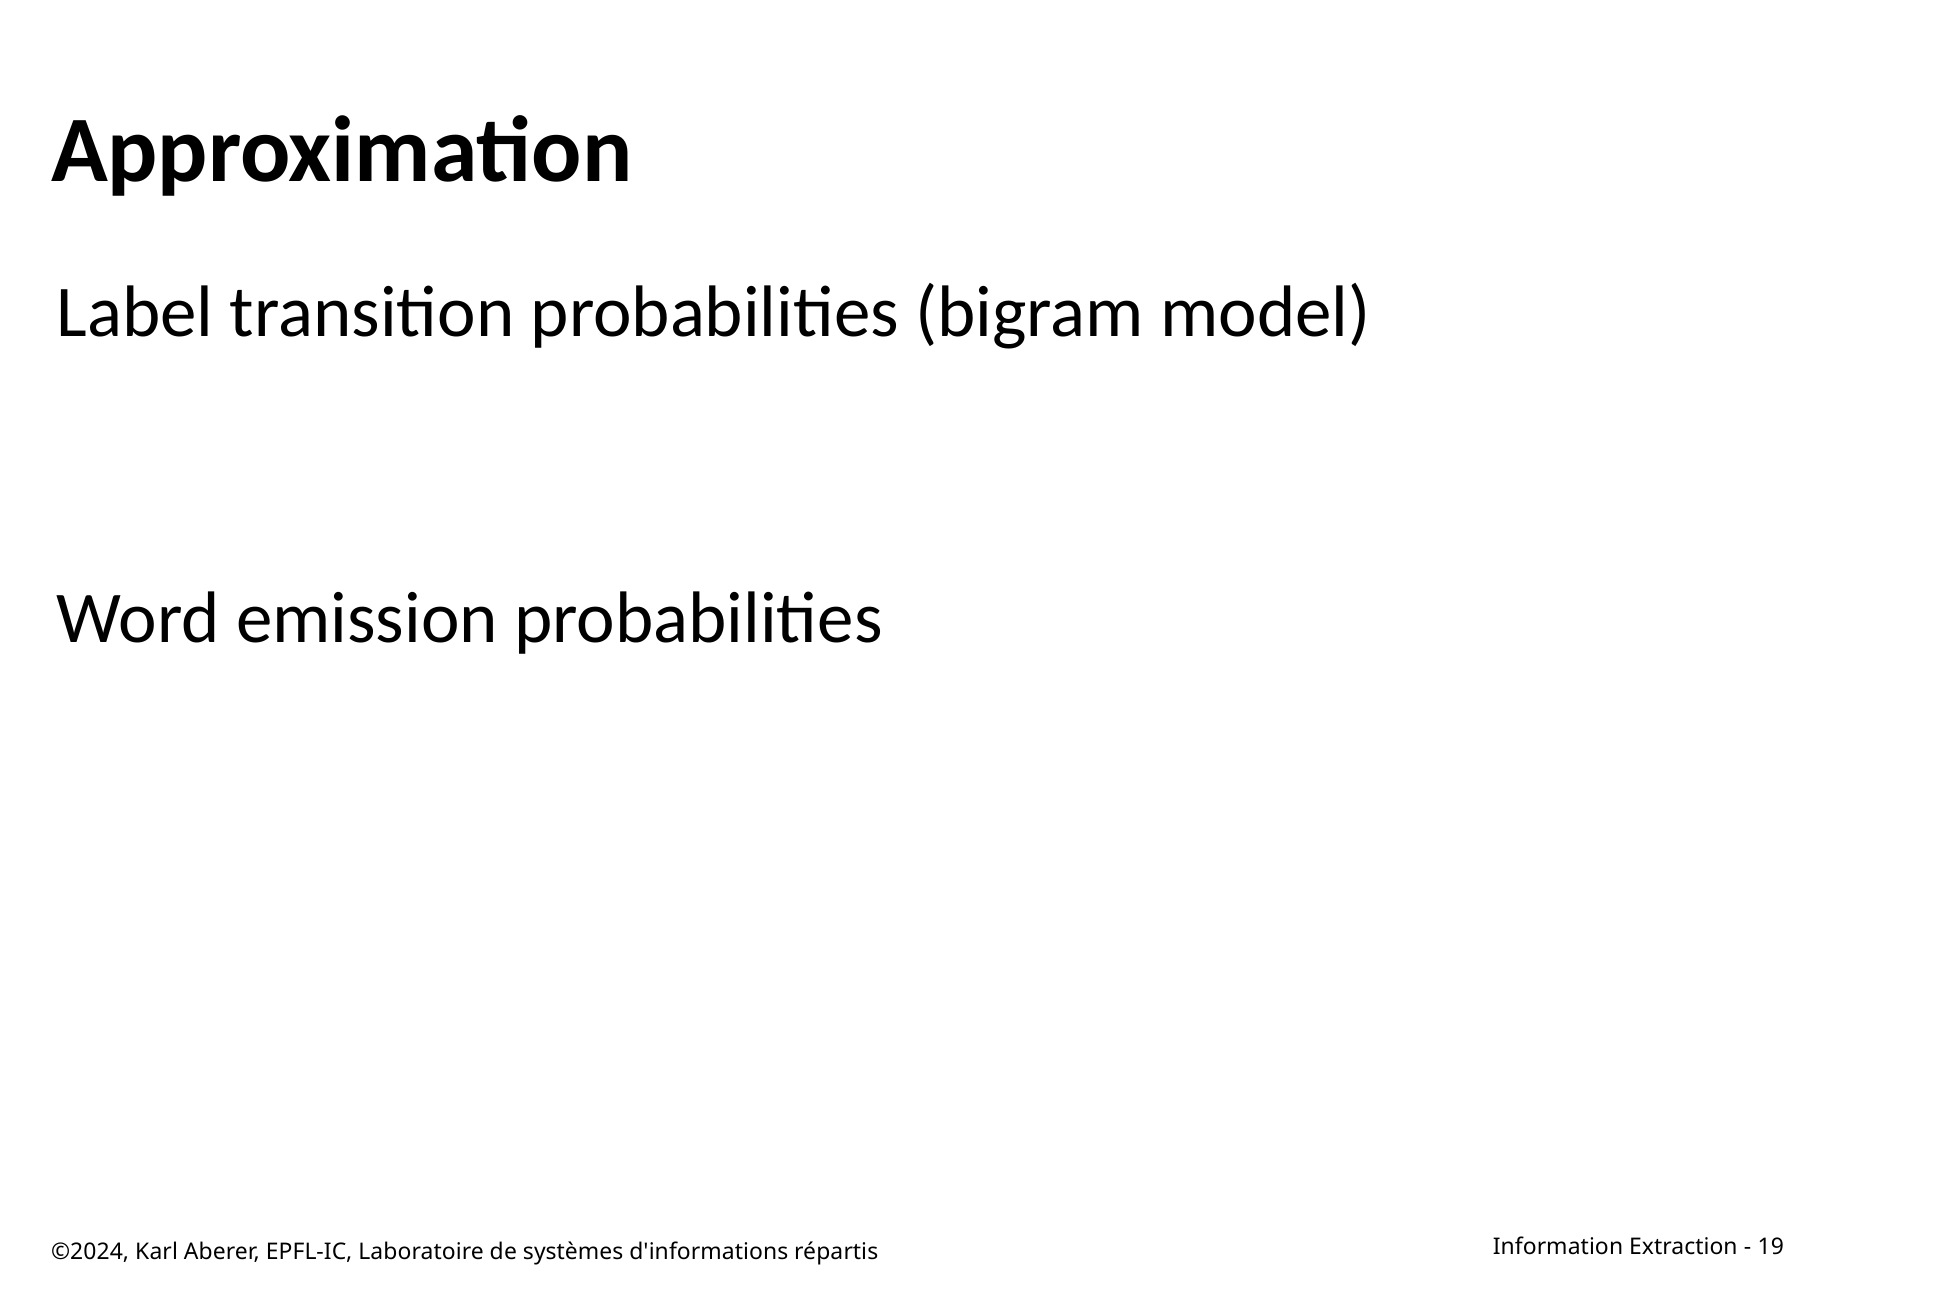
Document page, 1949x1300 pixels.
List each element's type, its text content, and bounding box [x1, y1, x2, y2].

footer ©2024, Karl Aberer, EPFL-IC, Laboratoire de systèmes d'informations répartis [32, 1227, 1284, 1271]
title Approximation [32, 57, 1803, 232]
